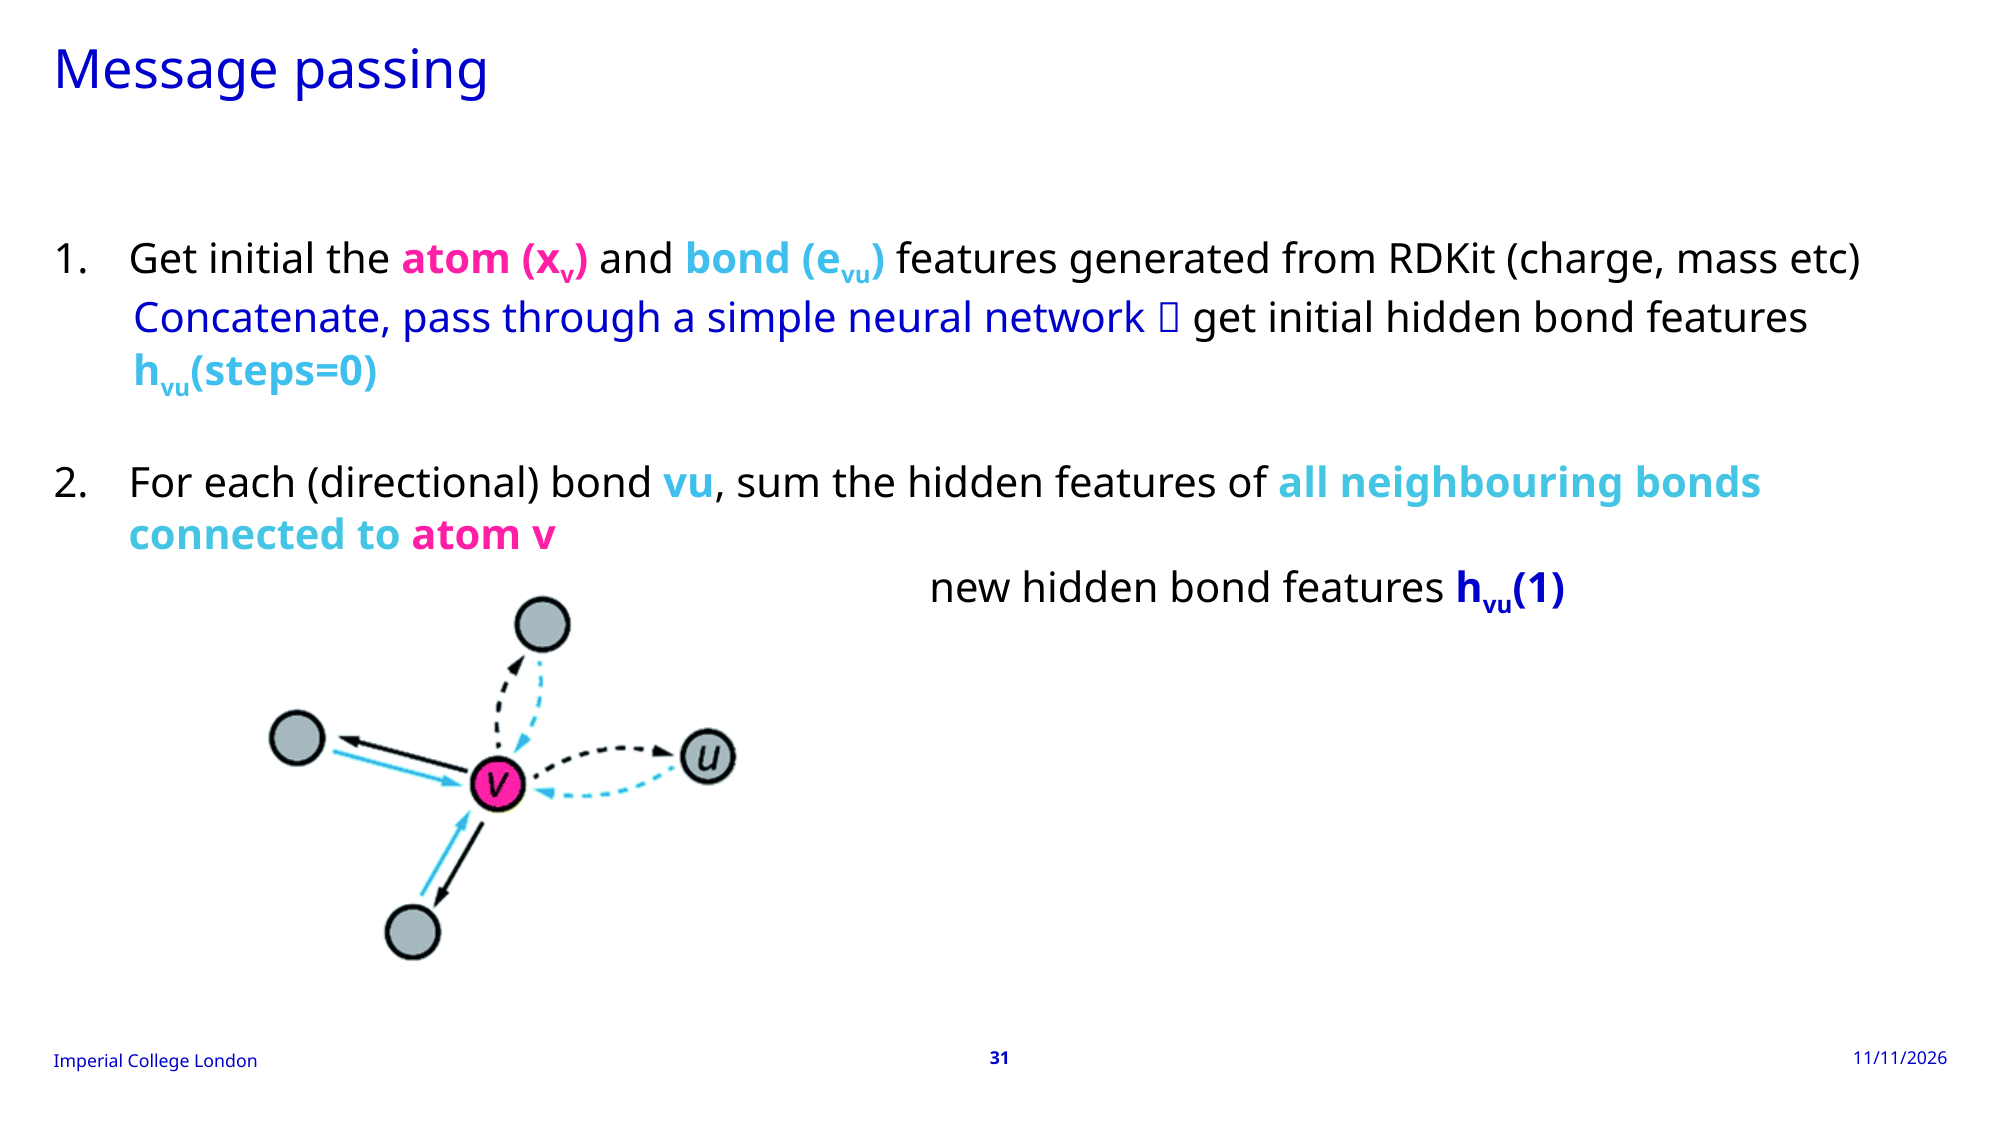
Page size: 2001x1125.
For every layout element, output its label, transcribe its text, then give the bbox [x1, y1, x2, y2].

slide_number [1745, 1048, 1948, 1072]
slide_number 31 [973, 1048, 1027, 1072]
title Message passing [53, 41, 1947, 104]
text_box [48, 562, 931, 984]
list Get initial the atom (xv) and bond (evu) features generated from RDKit (charge, mass etc) Concatenate, pass through a simple neural network  get initial hidden bond features hvu(steps=0) For each (directional) bond vu, sum the hidden features of all neighbouring bonds connected to atom v pass through a simple neural network  new hidden bond features hvu(1) [53, 228, 1947, 504]
